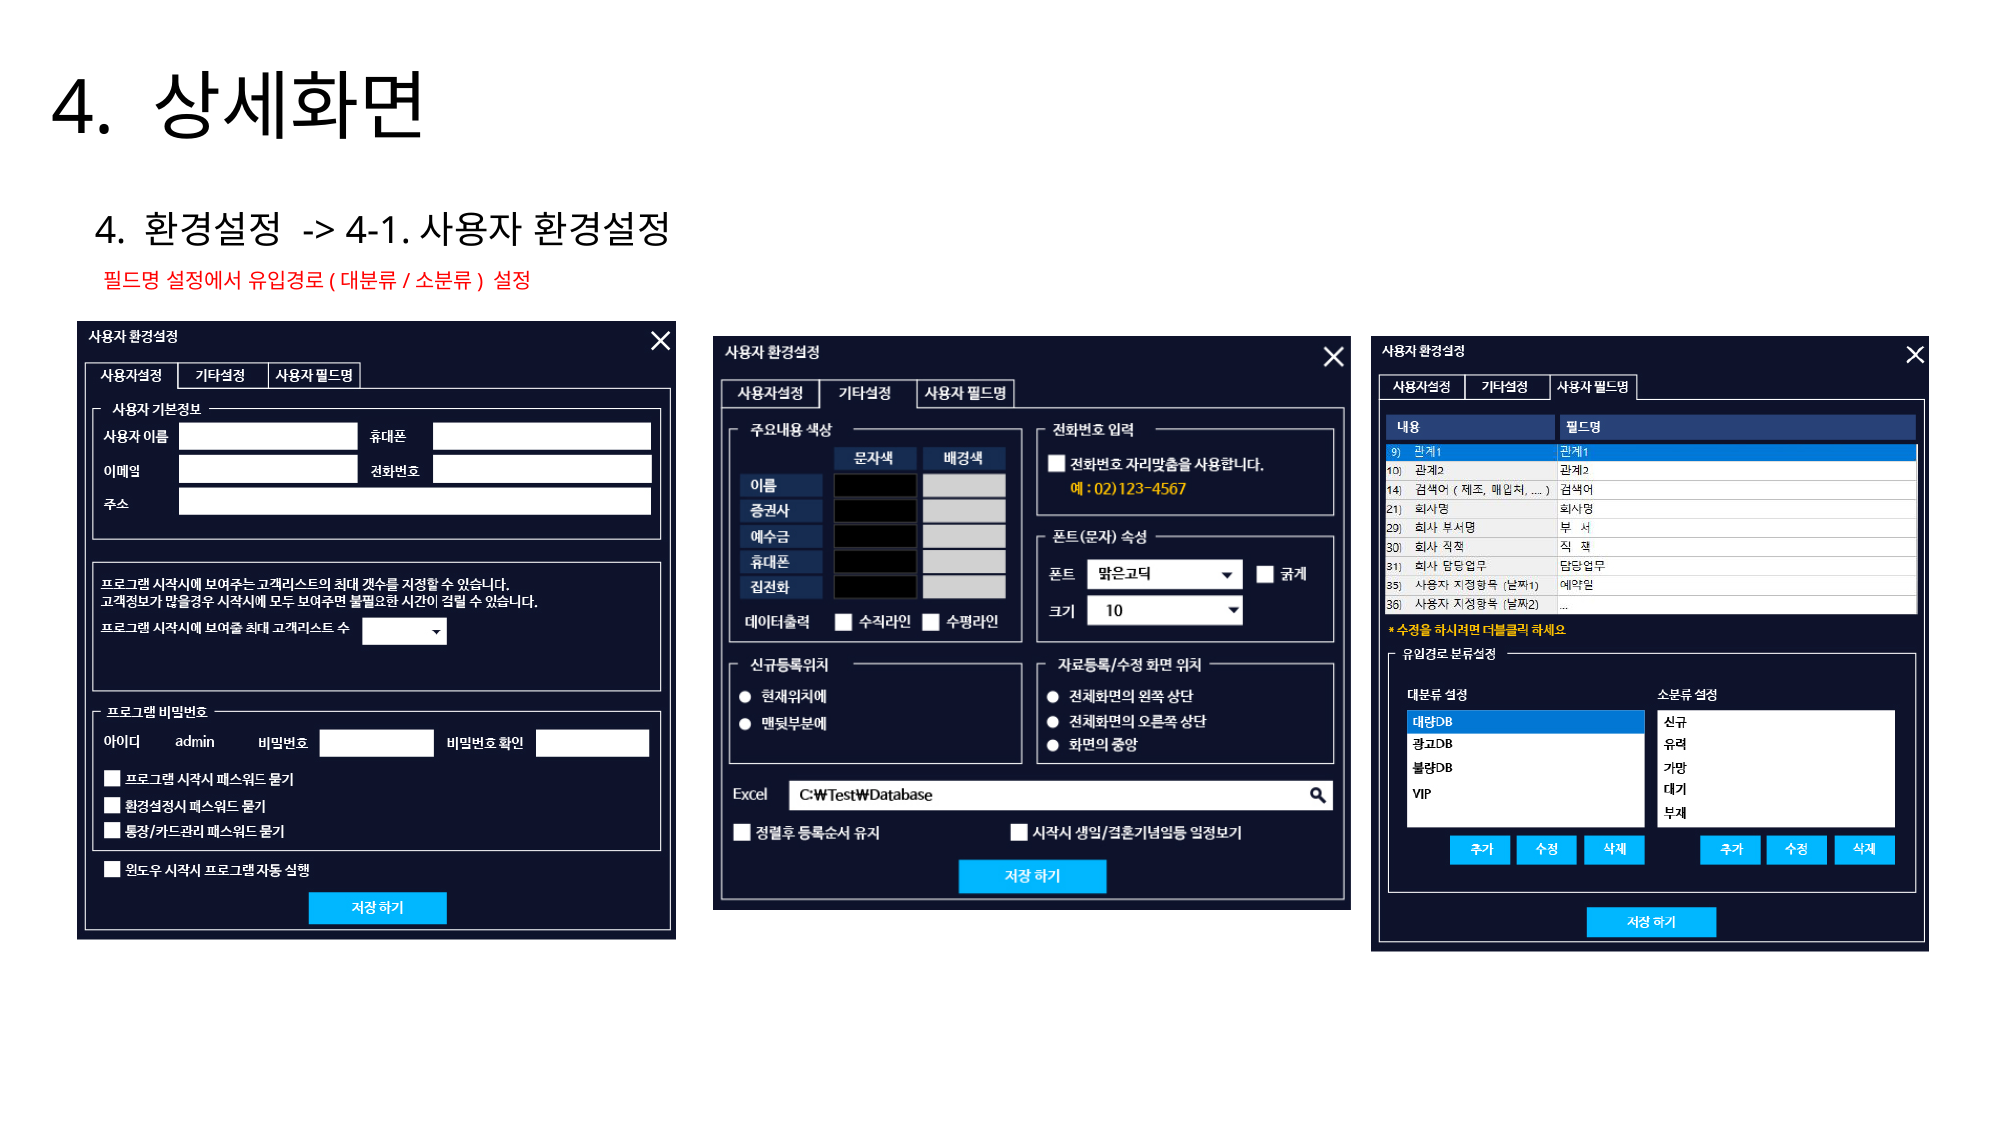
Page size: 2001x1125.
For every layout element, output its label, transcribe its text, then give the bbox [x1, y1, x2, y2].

text_box 4. 환경설정 -> 4-1.사용자 환경설정 [80, 198, 687, 259]
text_box 필드명 설정에서 유입경로(대분류/소분류) 설정 [89, 260, 547, 300]
picture [713, 336, 1352, 910]
picture [77, 321, 676, 940]
text_box 4. 상세화면 [37, 51, 444, 157]
picture [1371, 336, 1929, 952]
